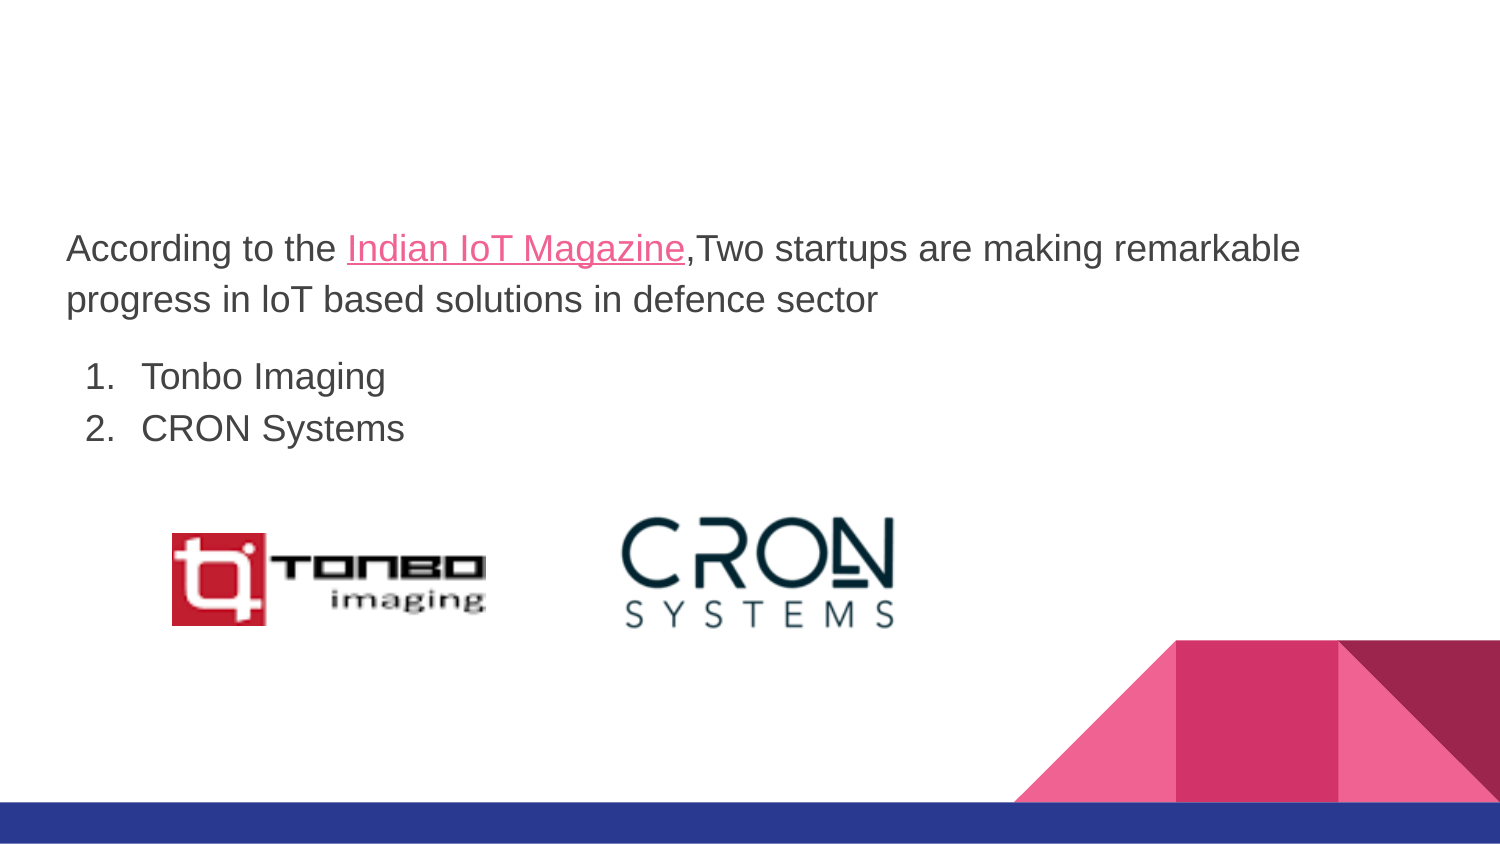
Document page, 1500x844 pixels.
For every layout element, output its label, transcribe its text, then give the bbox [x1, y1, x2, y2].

list According to the Indian IoT Magazine,Two startups are making remarkable progress in loT based solutions in defence sector Tonbo Imaging CRON Systems [51, 201, 1449, 672]
picture [171, 533, 487, 626]
picture [584, 473, 930, 719]
